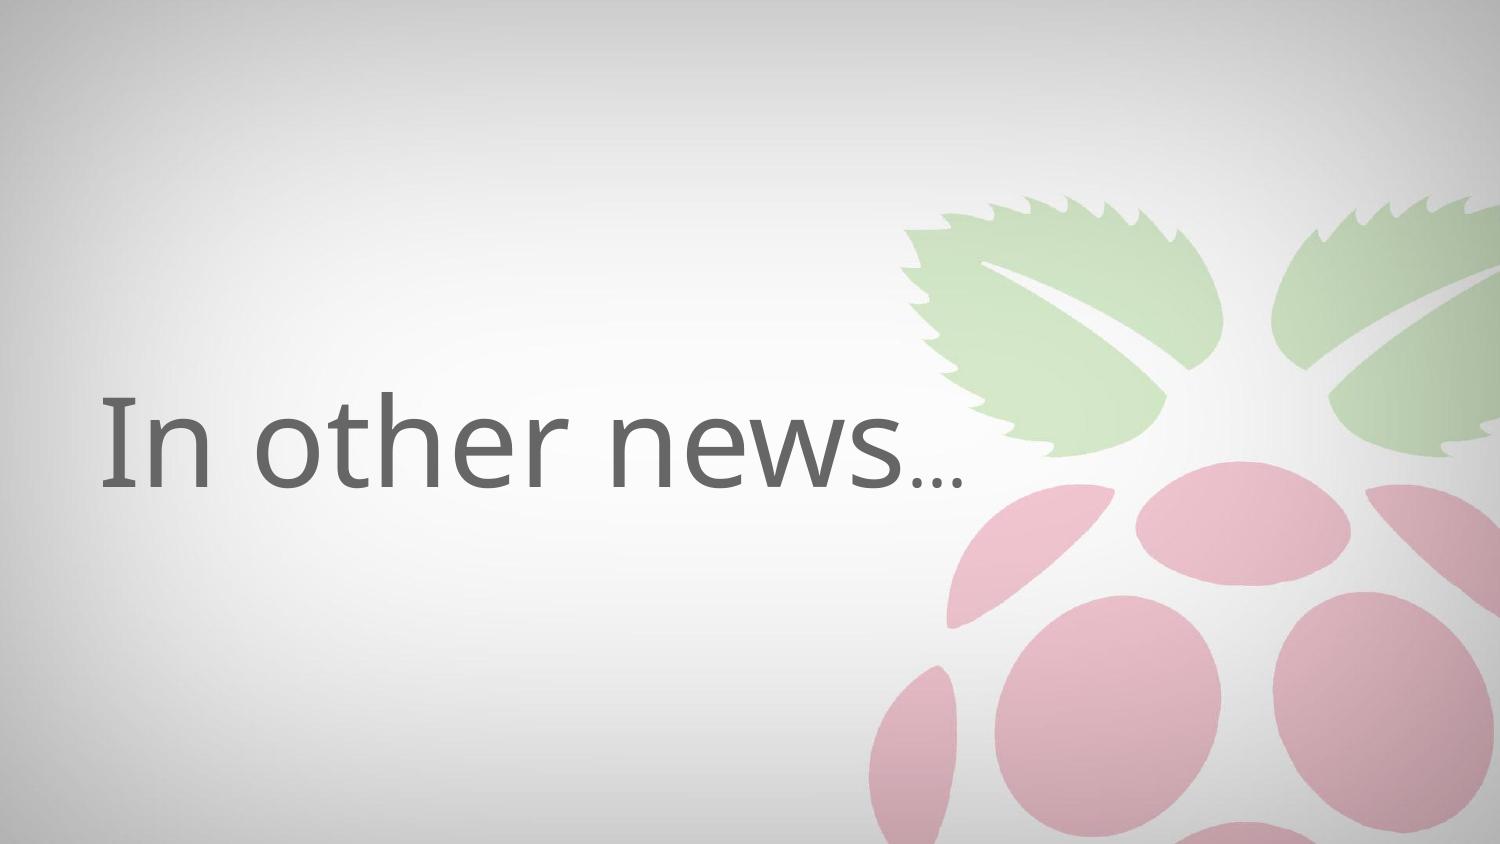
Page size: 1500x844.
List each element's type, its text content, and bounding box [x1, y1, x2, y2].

title In other news... [83, 191, 1434, 528]
picture [0, 0, 1500, 844]
